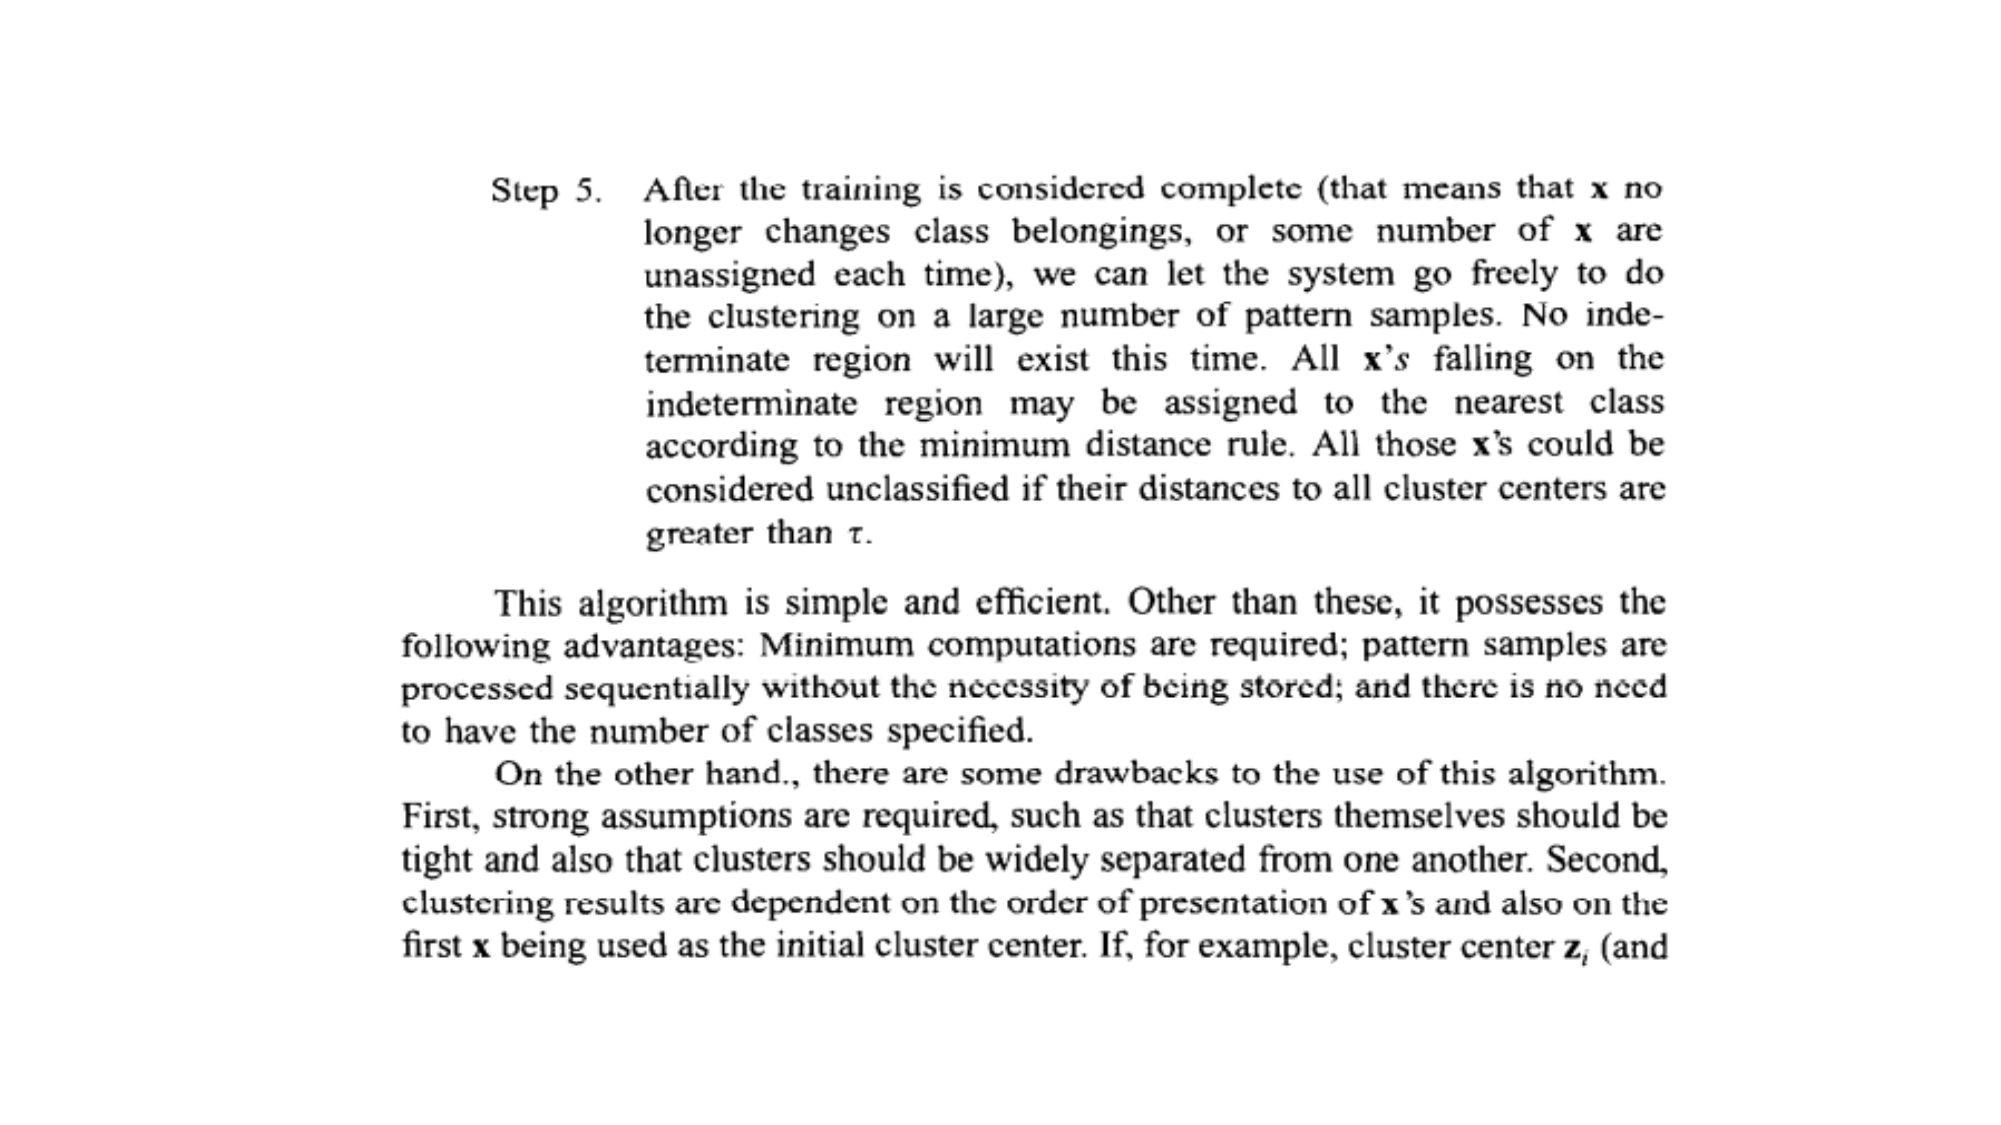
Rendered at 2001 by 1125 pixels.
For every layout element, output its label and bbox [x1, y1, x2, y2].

list [353, 156, 1708, 970]
